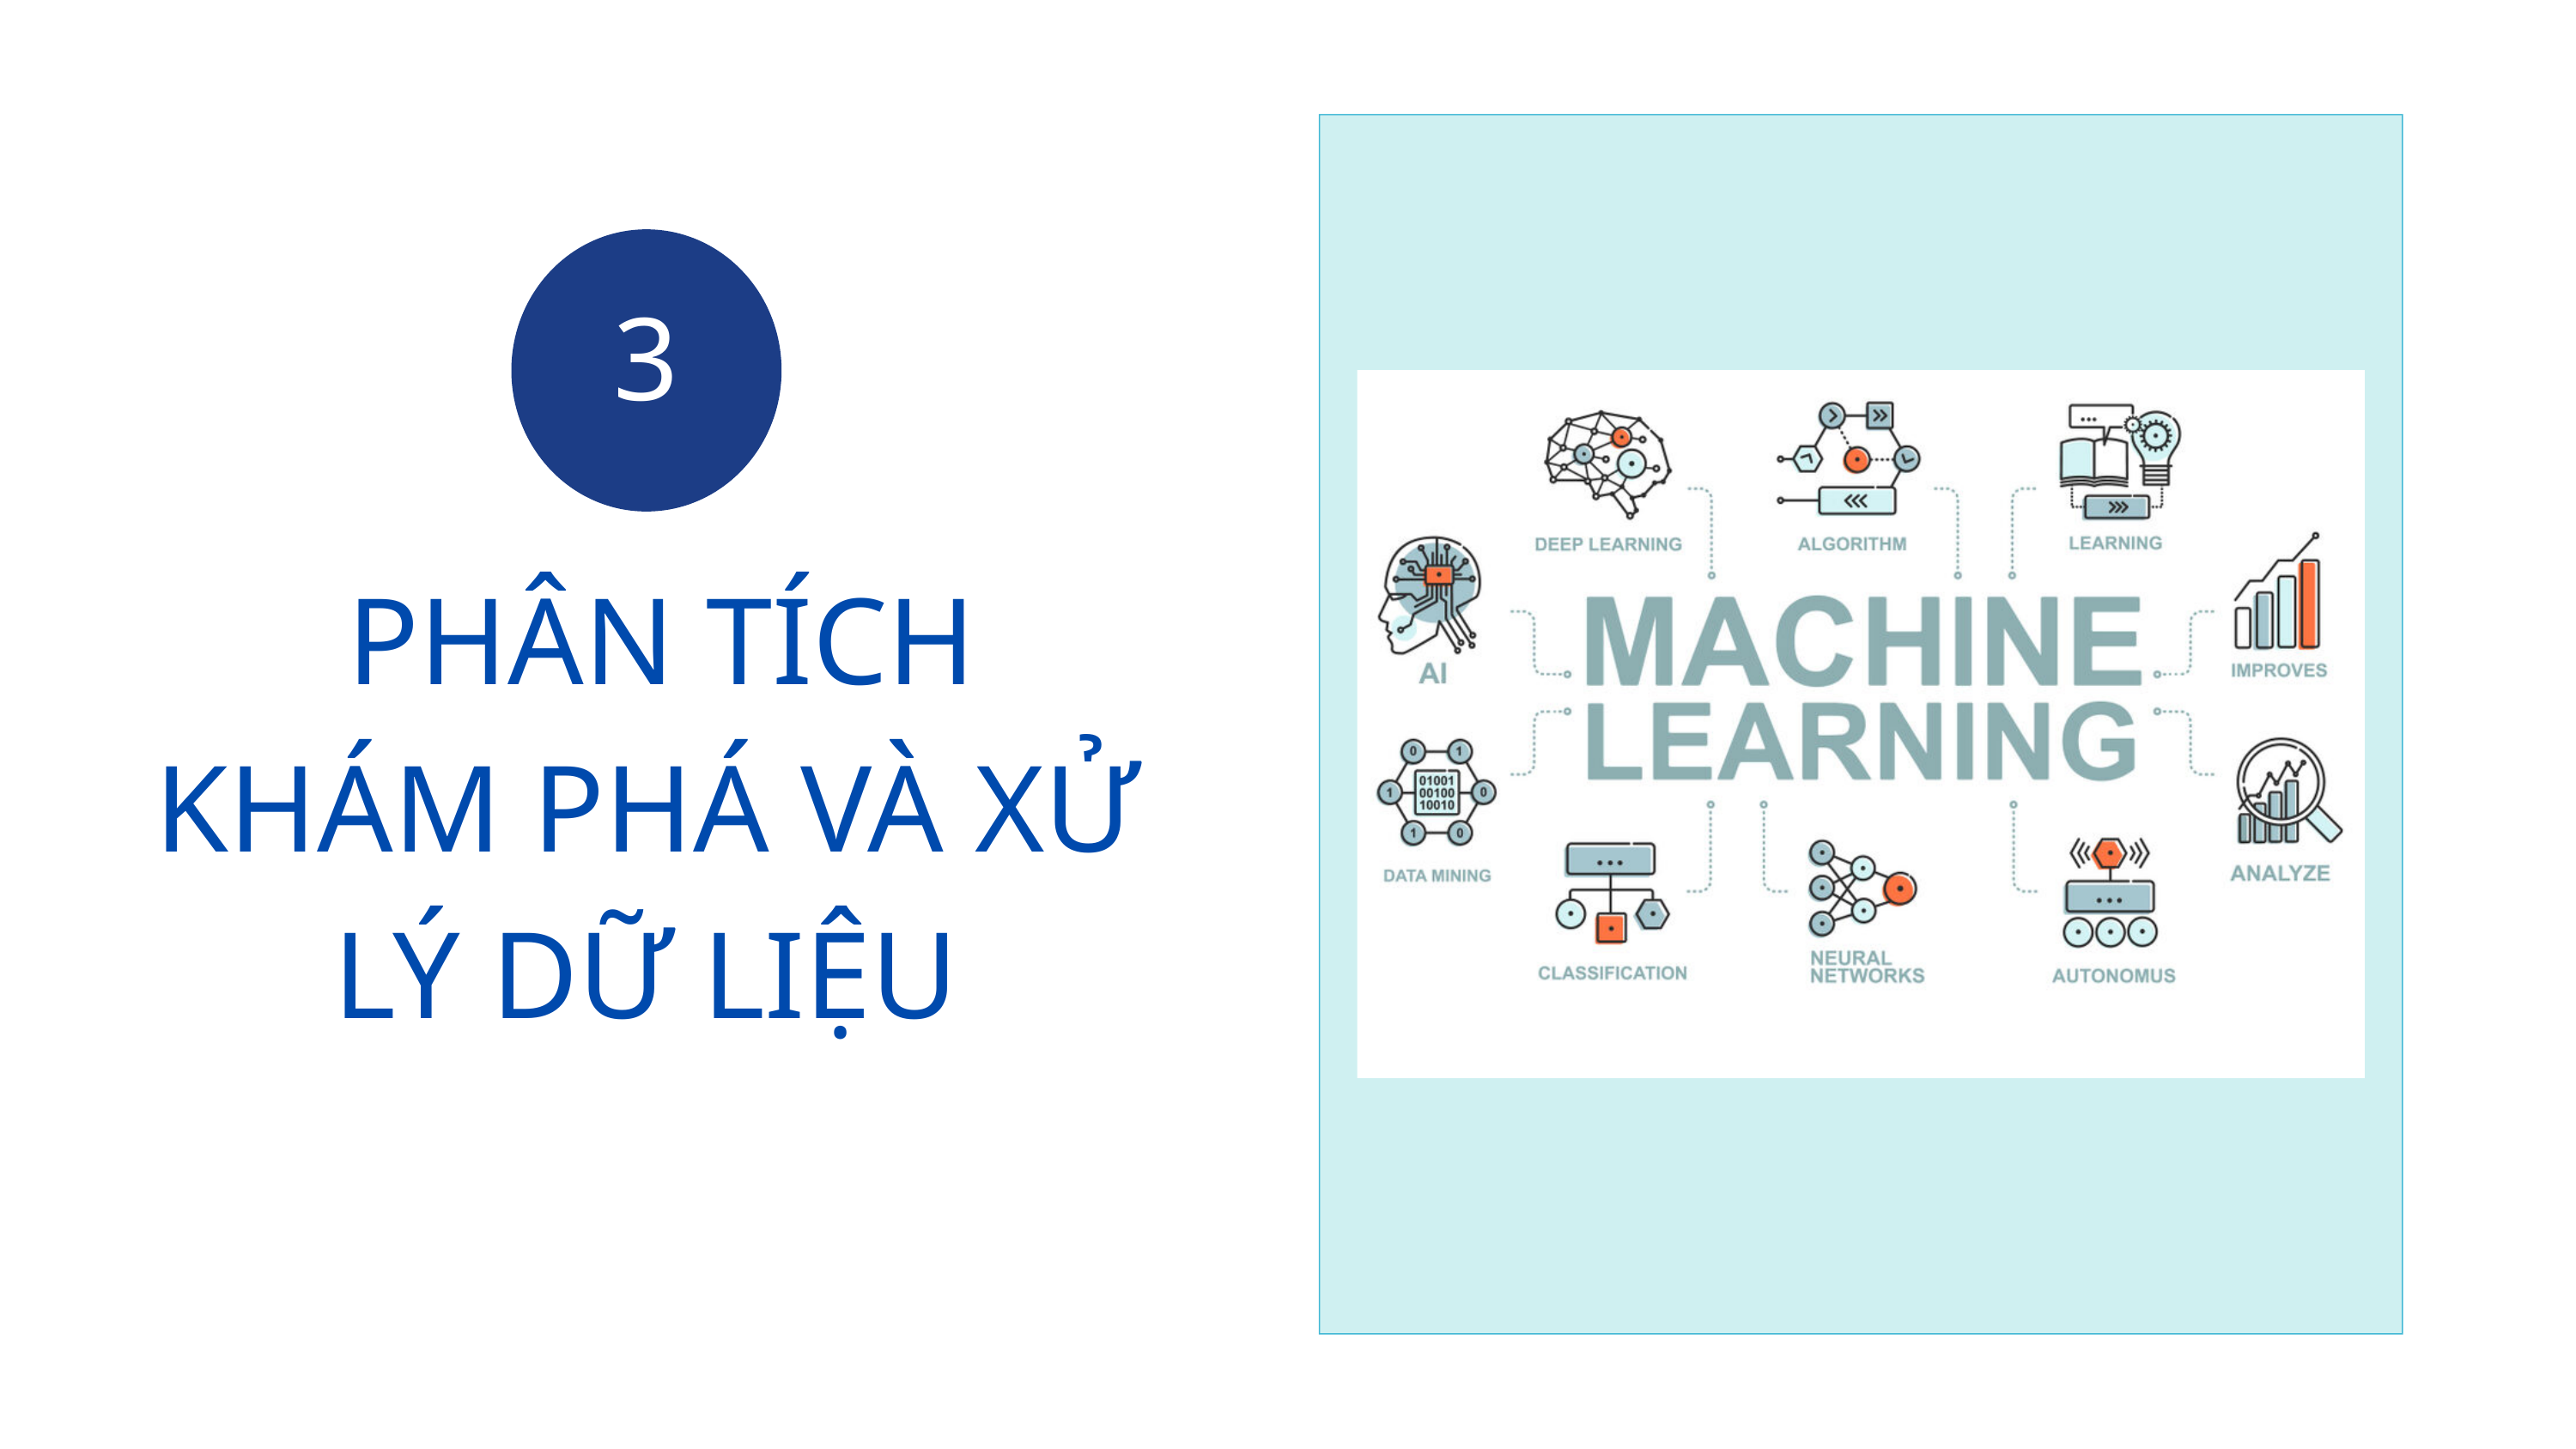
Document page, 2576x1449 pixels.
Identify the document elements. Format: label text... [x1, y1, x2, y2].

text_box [1318, 113, 2403, 1335]
text_box PHÂN TÍCH KHÁM PHÁ VÀ XỬ LÝ DỮ LIỆU [144, 541, 1148, 1043]
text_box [511, 228, 782, 512]
